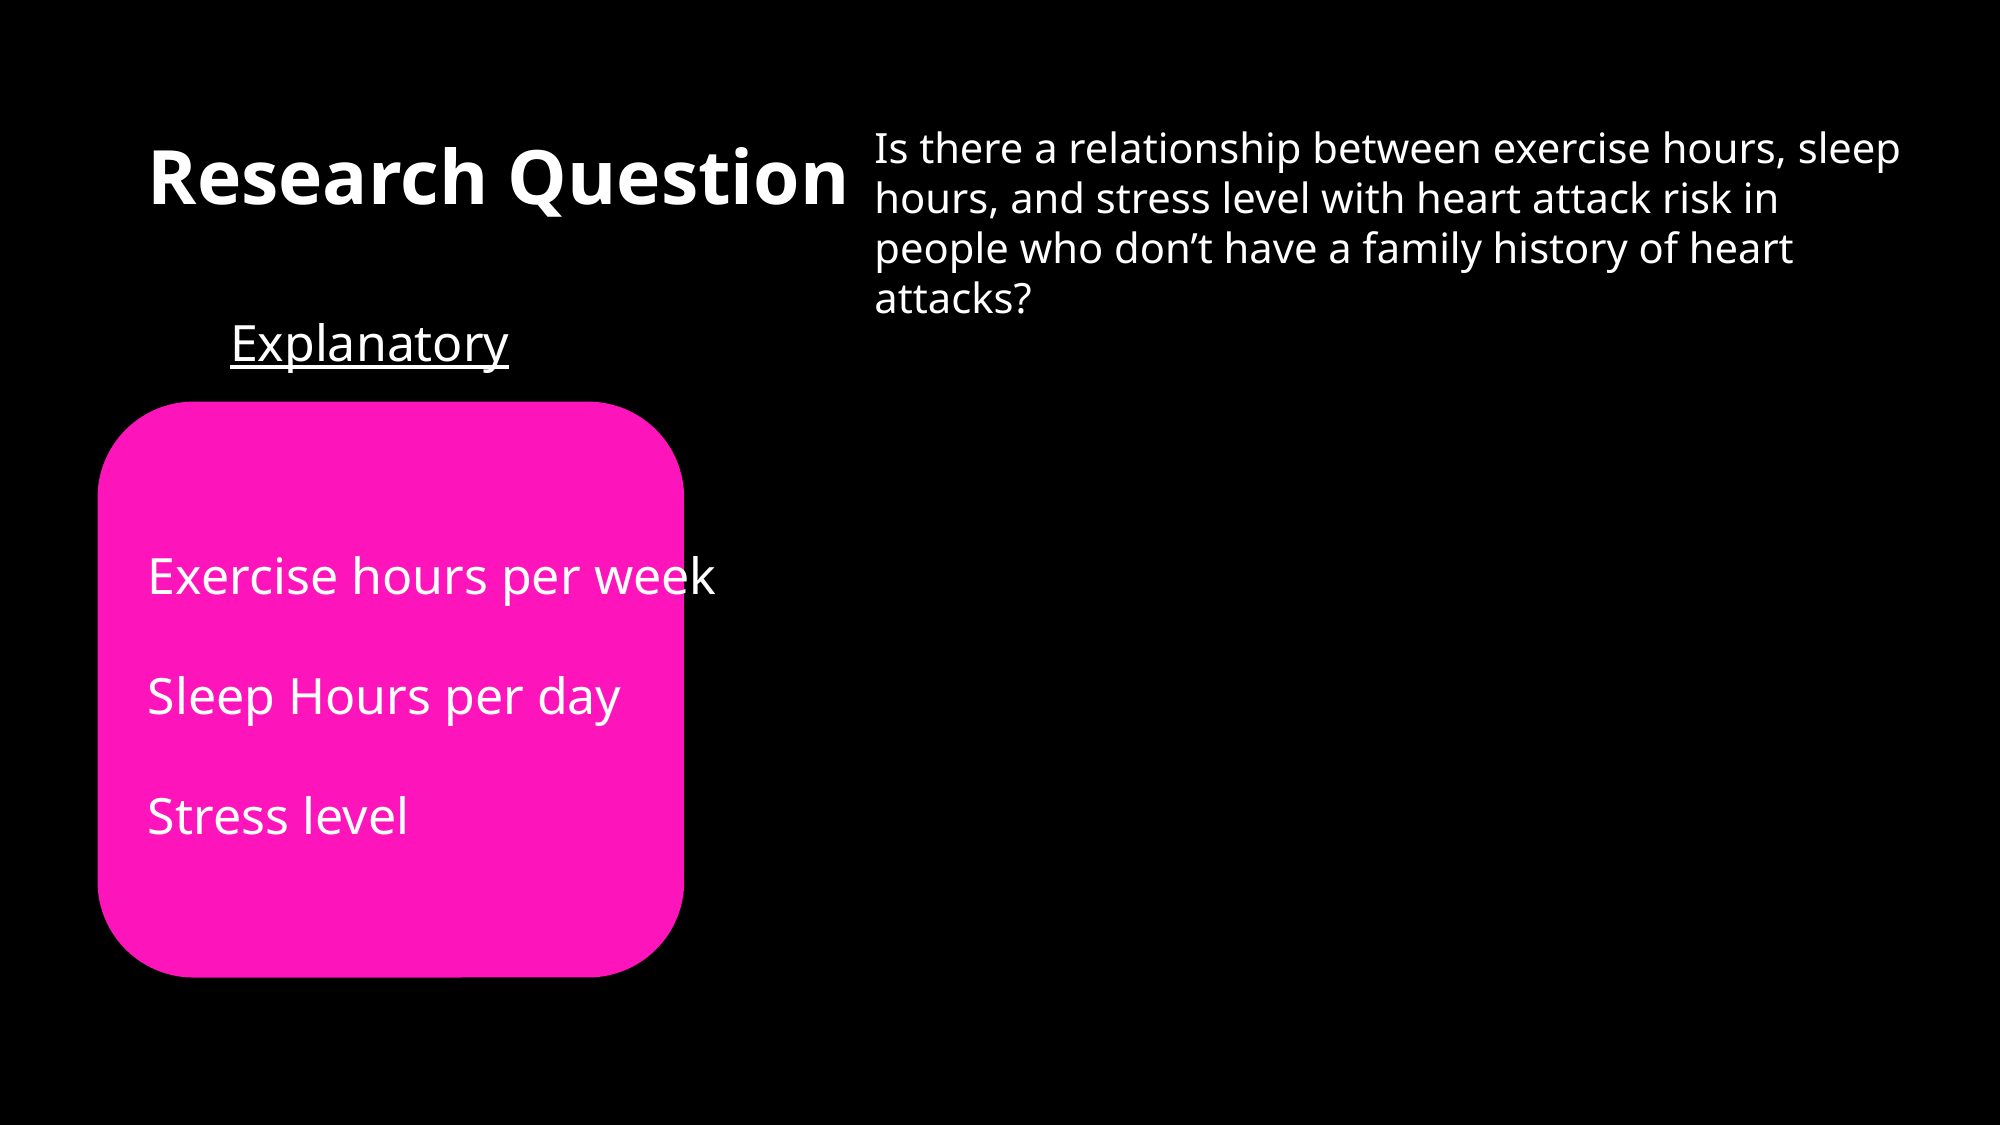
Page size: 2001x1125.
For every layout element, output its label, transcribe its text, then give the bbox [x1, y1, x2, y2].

text_box Research Question [133, 122, 859, 228]
text_box Is there a relationship between exercise hours, sleep hours, and stress level with heart attack risk in people who don’t have a family history of heart attacks? [859, 114, 1939, 390]
text_box [95, 400, 685, 980]
text_box Explanatory [215, 303, 722, 379]
text_box Exercise hours per week Sleep Hours per day Stress level [133, 477, 737, 898]
